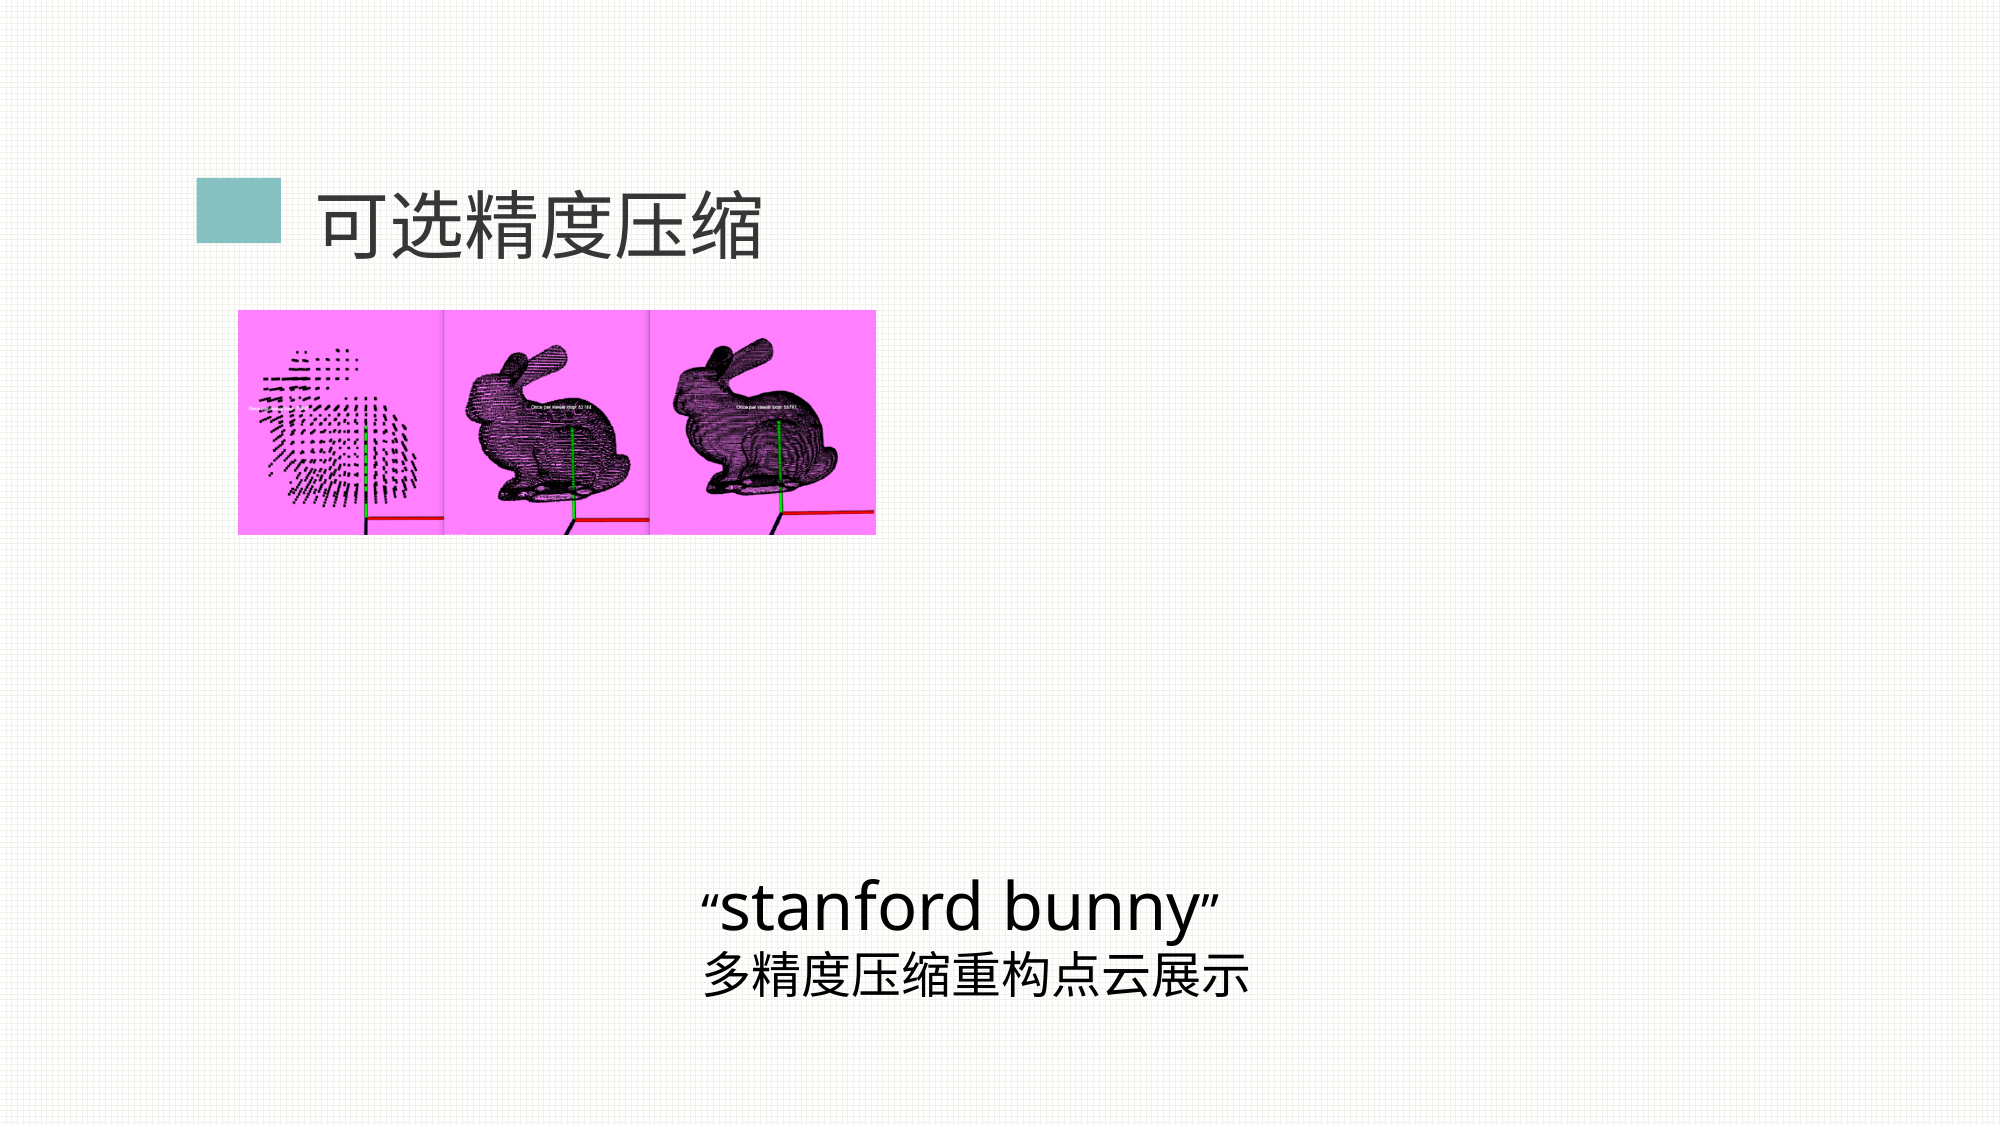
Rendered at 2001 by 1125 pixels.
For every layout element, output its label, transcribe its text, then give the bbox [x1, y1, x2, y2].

picture [238, 309, 876, 535]
text_box 可选精度压缩 [299, 125, 1476, 276]
text_box [196, 177, 282, 244]
text_box “stanford bunny” 多精度压缩重构点云展示 [686, 856, 1752, 1011]
